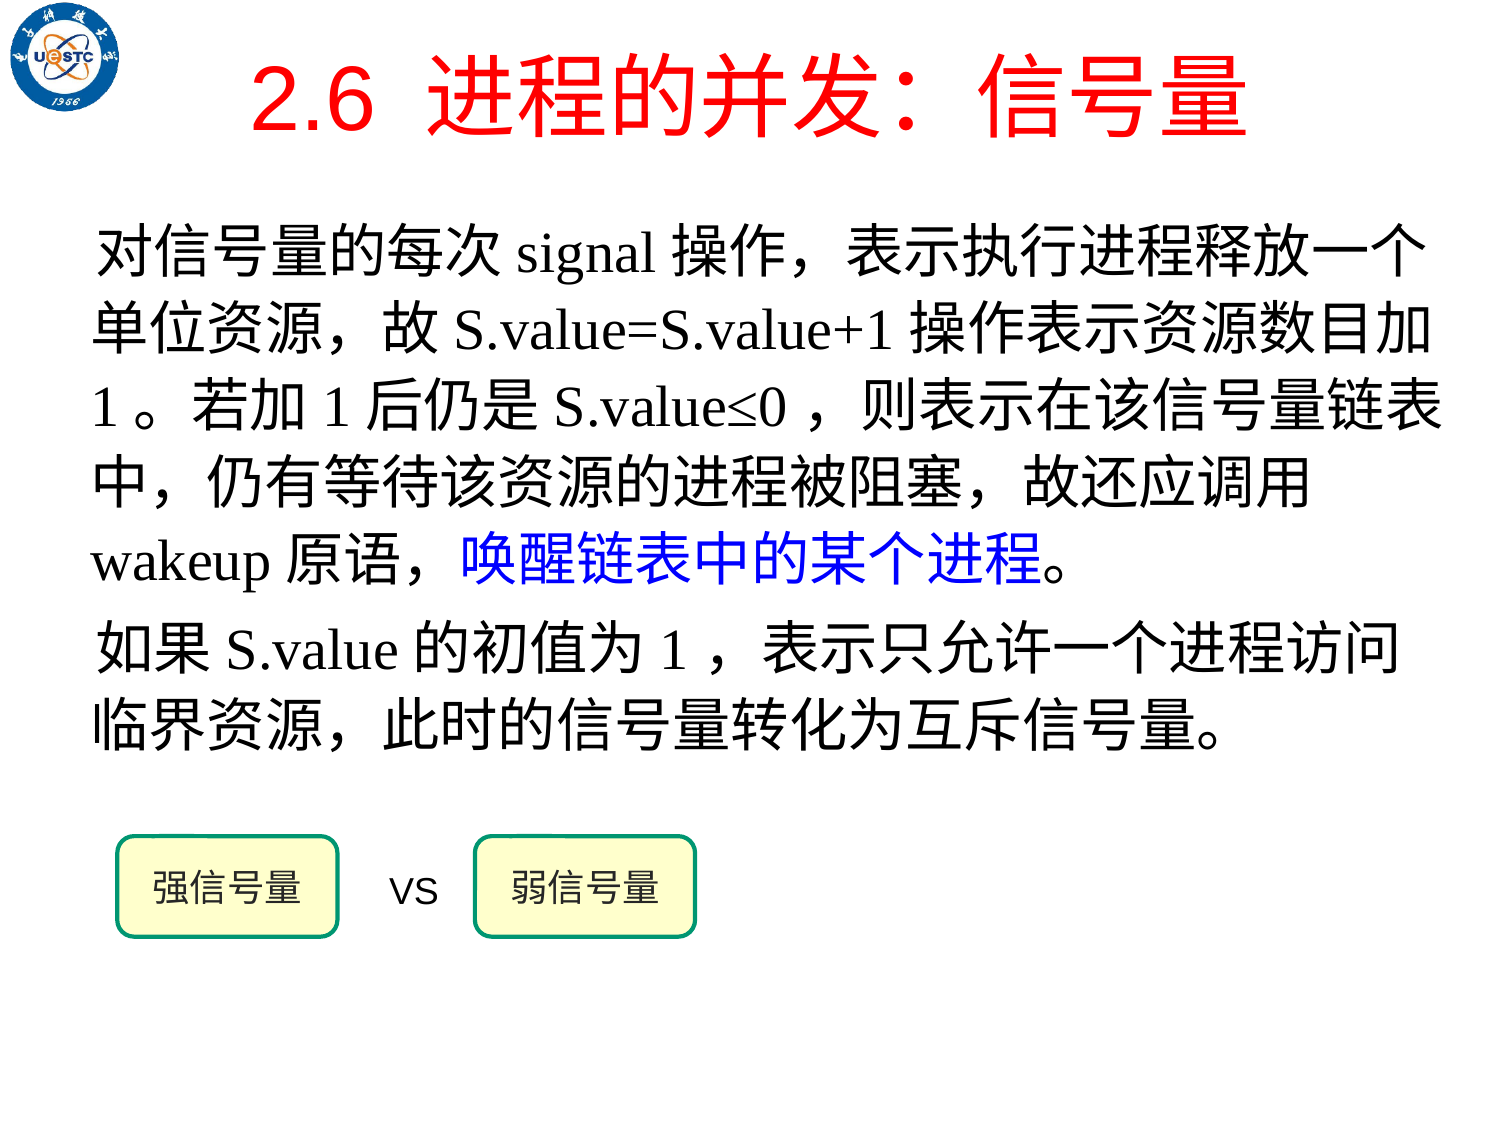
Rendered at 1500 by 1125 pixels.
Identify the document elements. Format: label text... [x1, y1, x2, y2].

text_box 弱信号量 [472, 833, 698, 939]
title 2.6 进程的并发：信号量 [0, 0, 1500, 188]
text_box VS [374, 859, 455, 919]
list 对信号量的每次signal操作，表示执行进程释放一个单位资源，故S.value=S.value+1操作表示资源数目加1。若加1后仍是S.value≤0，则表示在该信号量链表中，仍有等待该资源的进程被阻塞，故还应调用wakeup原语，唤醒链表中的某个进程。 如果S.value的初值为1，表示只允许一个进程访问临界资源，此时的信号量转化为互斥信号量。 [0, 200, 1475, 825]
text_box 强信号量 [115, 833, 340, 939]
